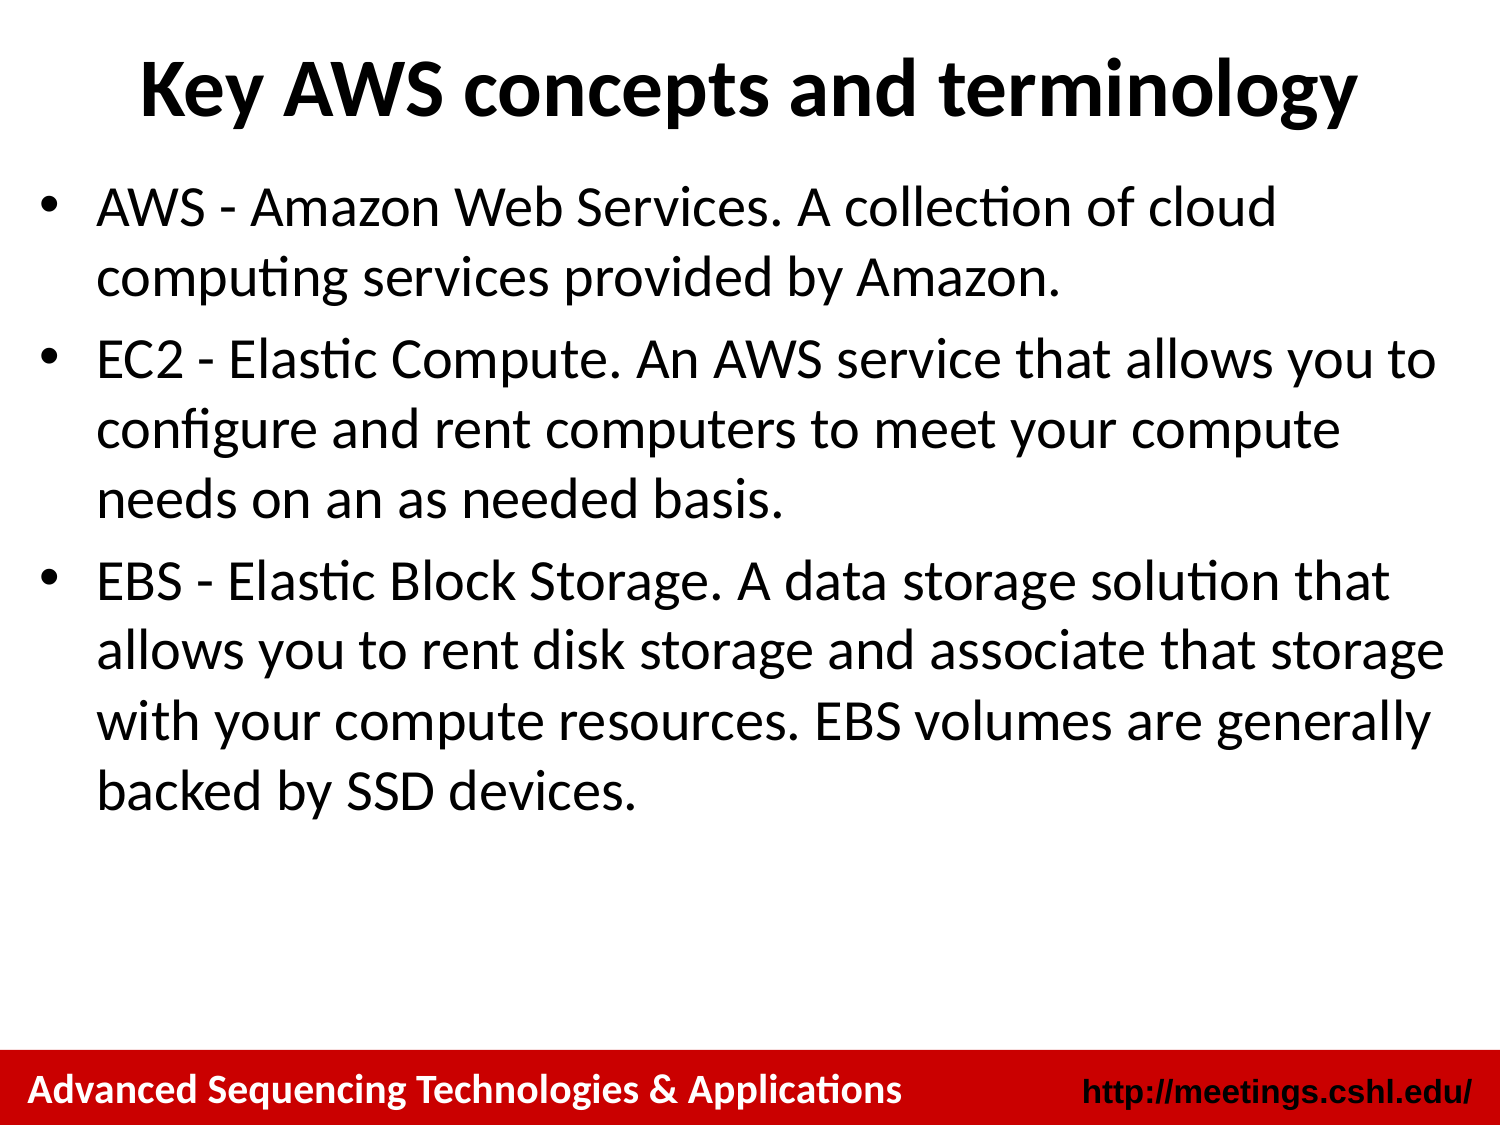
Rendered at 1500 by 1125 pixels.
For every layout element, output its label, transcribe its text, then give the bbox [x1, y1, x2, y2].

list AWS - Amazon Web Services. A collection of cloud computing services provided by Amazon. EC2 - Elastic Compute. An AWS service that allows you to configure and rent computers to meet your compute needs on an as needed basis. EBS - Elastic Block Storage. A data storage solution that allows you to rent disk storage and associate that storage with your compute resources. EBS volumes are generally backed by SSD devices. [24, 160, 1475, 1059]
title Key AWS concepts and terminology [24, 19, 1475, 147]
